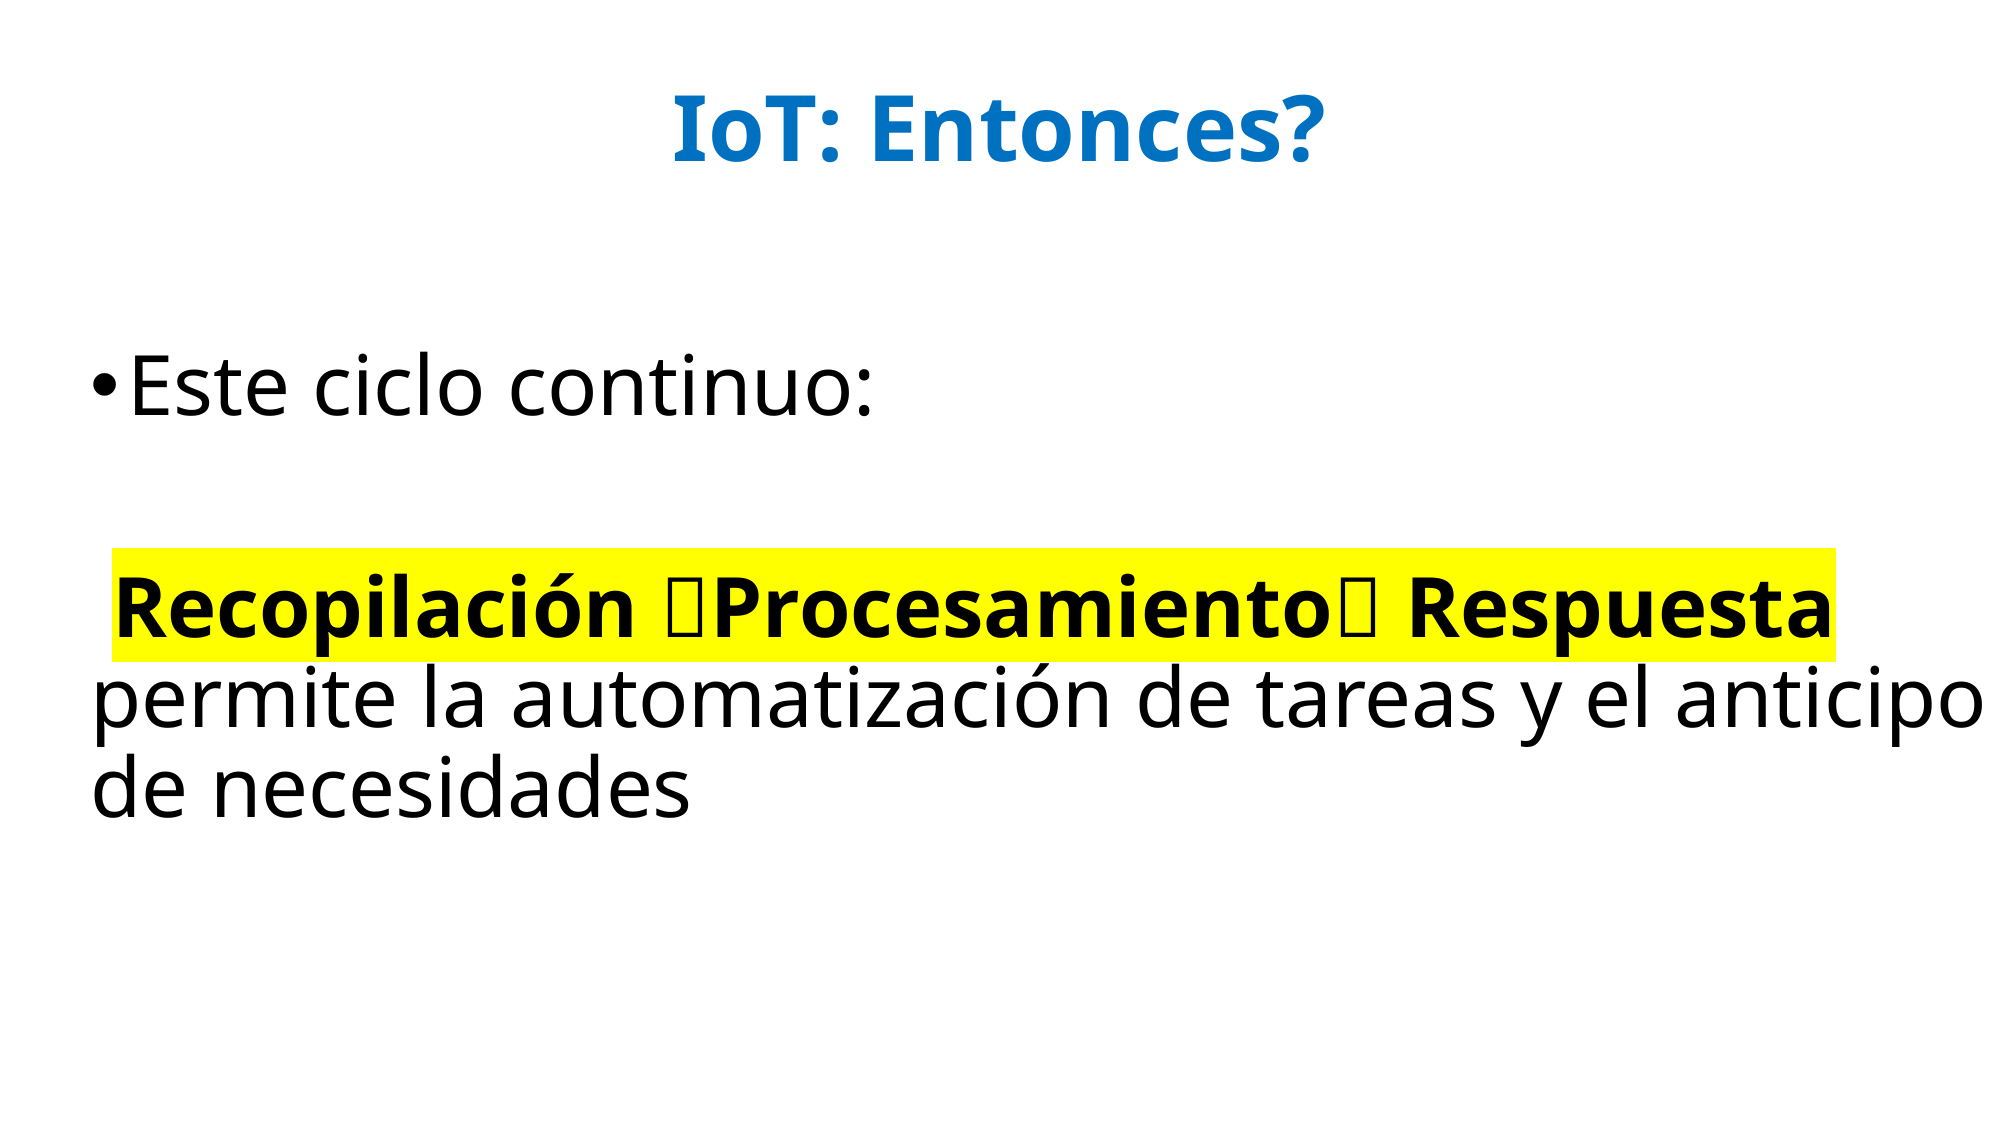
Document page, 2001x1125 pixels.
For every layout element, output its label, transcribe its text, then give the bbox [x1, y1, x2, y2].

title IoT: Entonces? [137, 59, 1863, 205]
list Este ciclo continuo: Recopilación Procesamiento Respuesta permite la automatización de tareas y el anticipo de necesidades [75, 336, 2000, 924]
